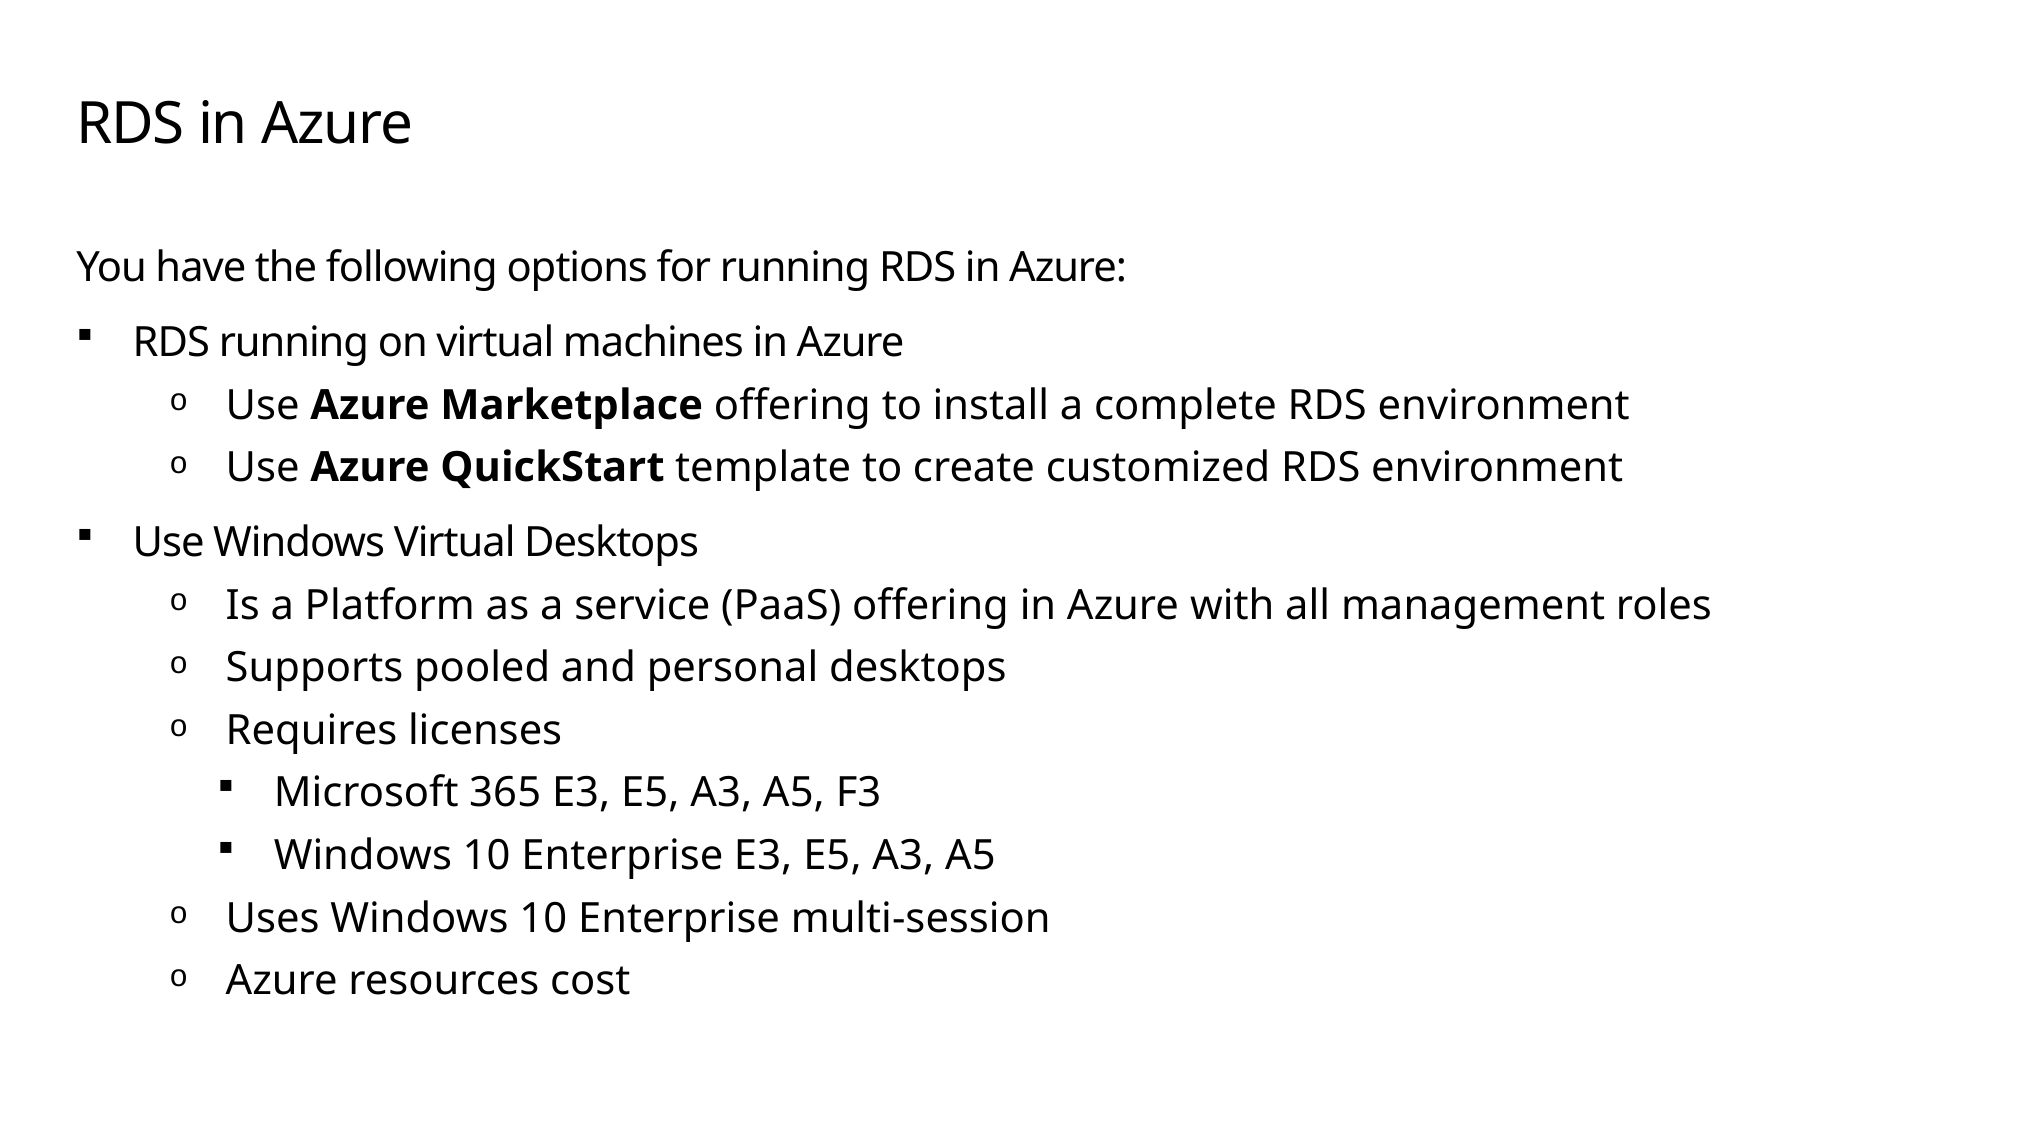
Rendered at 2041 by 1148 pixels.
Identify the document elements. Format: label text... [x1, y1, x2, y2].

title RDS in Azure [76, 93, 1968, 161]
list You have the following options for running RDS in Azure: RDS running on virtual machines in Azure Use Azure Marketplace offering to install a complete RDS environment Use Azure QuickStart template to create customized RDS environment Use Windows Virtual Desktops Is a Platform as a service (PaaS) offering in Azure with all management roles Supports pooled and personal desktops Requires licenses Microsoft 365 E3, E5, A3, A5, F3 Windows 10 Enterprise E3, E5, A3, A5 Uses Windows 10 Enterprise multi-session Azure resources cost [76, 240, 1968, 1074]
